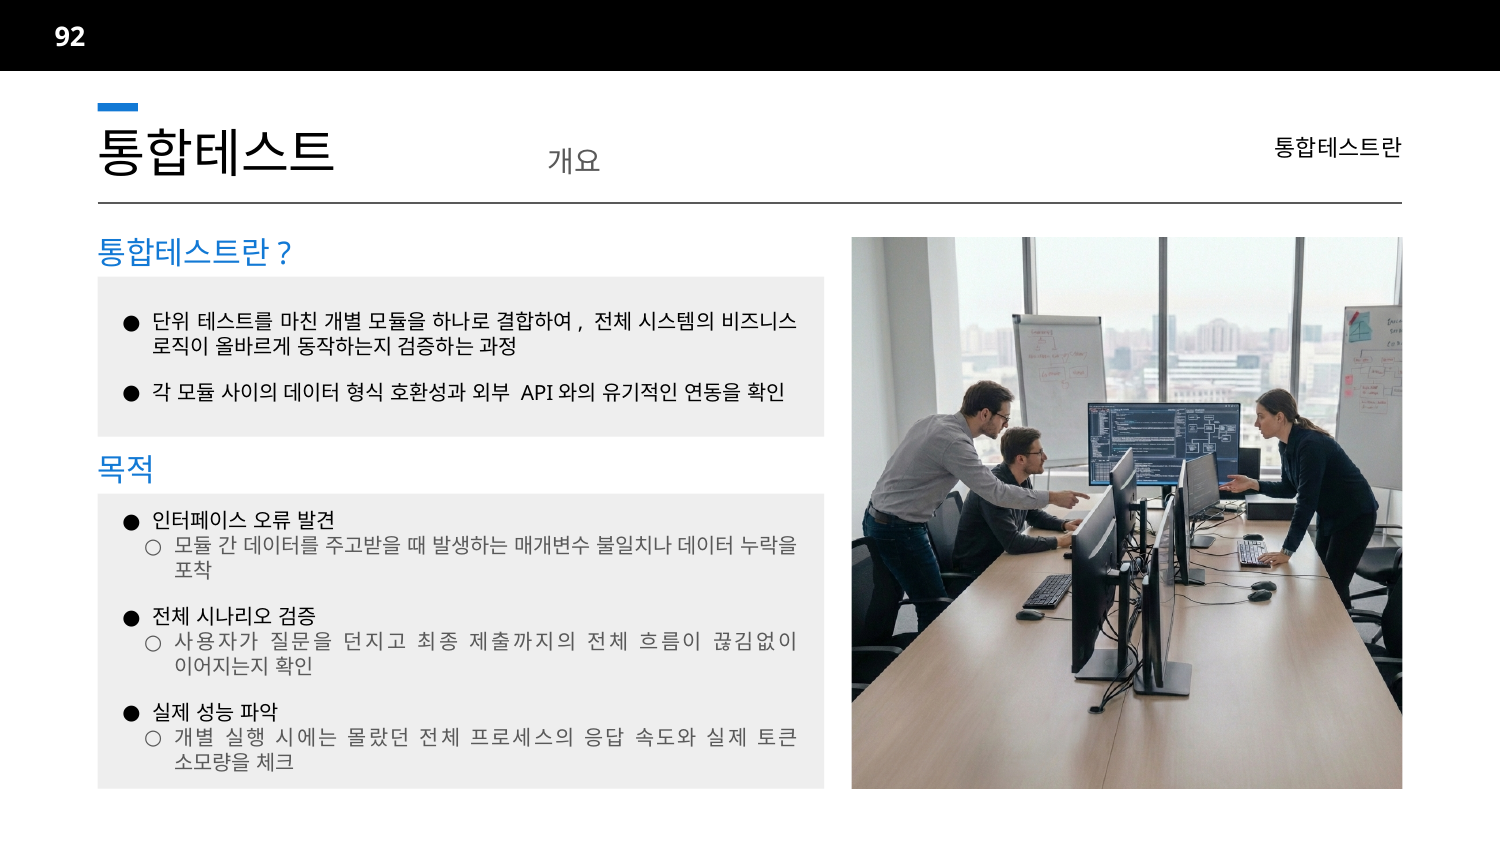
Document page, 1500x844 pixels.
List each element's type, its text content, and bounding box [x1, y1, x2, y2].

text_box [97, 103, 138, 112]
text_box 목적 [97, 445, 440, 494]
picture [851, 237, 1403, 789]
text_box 인터페이스 오류 발견 모듈 간 데이터를 주고받을 때 발생하는 매개변수 불일치나 데이터 누락을 포착 전체 시나리오 검증 사용자가 질문을 던지고 최종 제출까지의 전체 흐름이 끊김없이 이어지는지 확인 실제 성능 파악 개별 실행 시에는 몰랐던 전체 프로세스의 응답 속도와 실제 토큰 소모량을 체크 [97, 493, 825, 789]
text_box 단위 테스트를 마친 개별 모듈을 하나로 결합하여, 전체 시스템의 비즈니스 로직이 올바르게 동작하는지 검증하는 과정 각 모듈 사이의 데이터 형식 호환성과 외부 API와의 유기적인 연동을 확인 [97, 276, 825, 437]
text_box 통합테스트 개요 [97, 111, 1039, 192]
text_box [0, 0, 1500, 71]
text_box 통합테스트란? [97, 228, 440, 277]
text_box 92 [39, 11, 127, 60]
text_box 통합테스트란 [1087, 106, 1403, 188]
